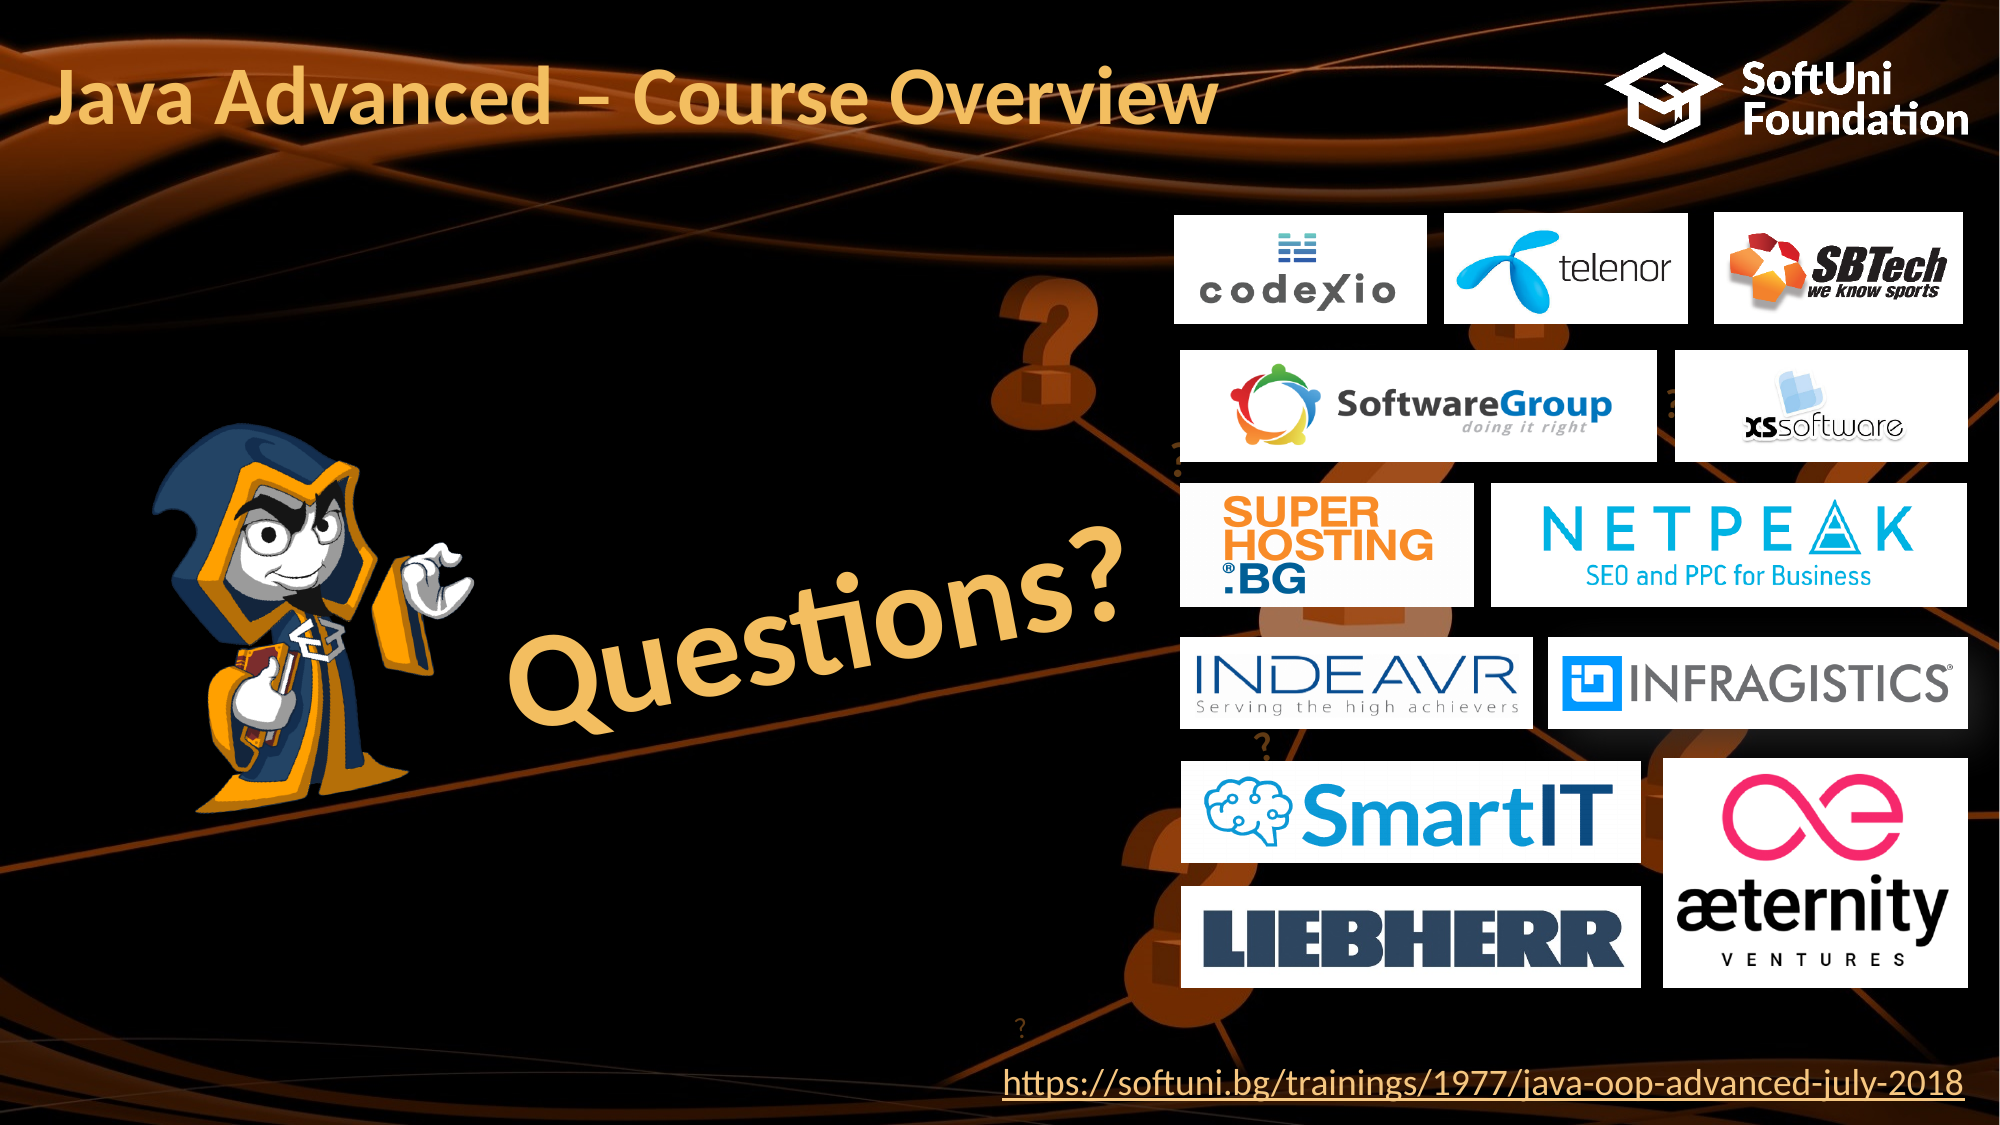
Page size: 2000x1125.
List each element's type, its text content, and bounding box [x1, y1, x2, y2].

picture [0, 0, 2000, 1125]
text_box Java Advanced – Course Overview [30, 6, 1602, 189]
text_box https://softuni.bg/trainings/1977/java-oop-advanced-july-2018 [250, 1049, 1971, 1108]
